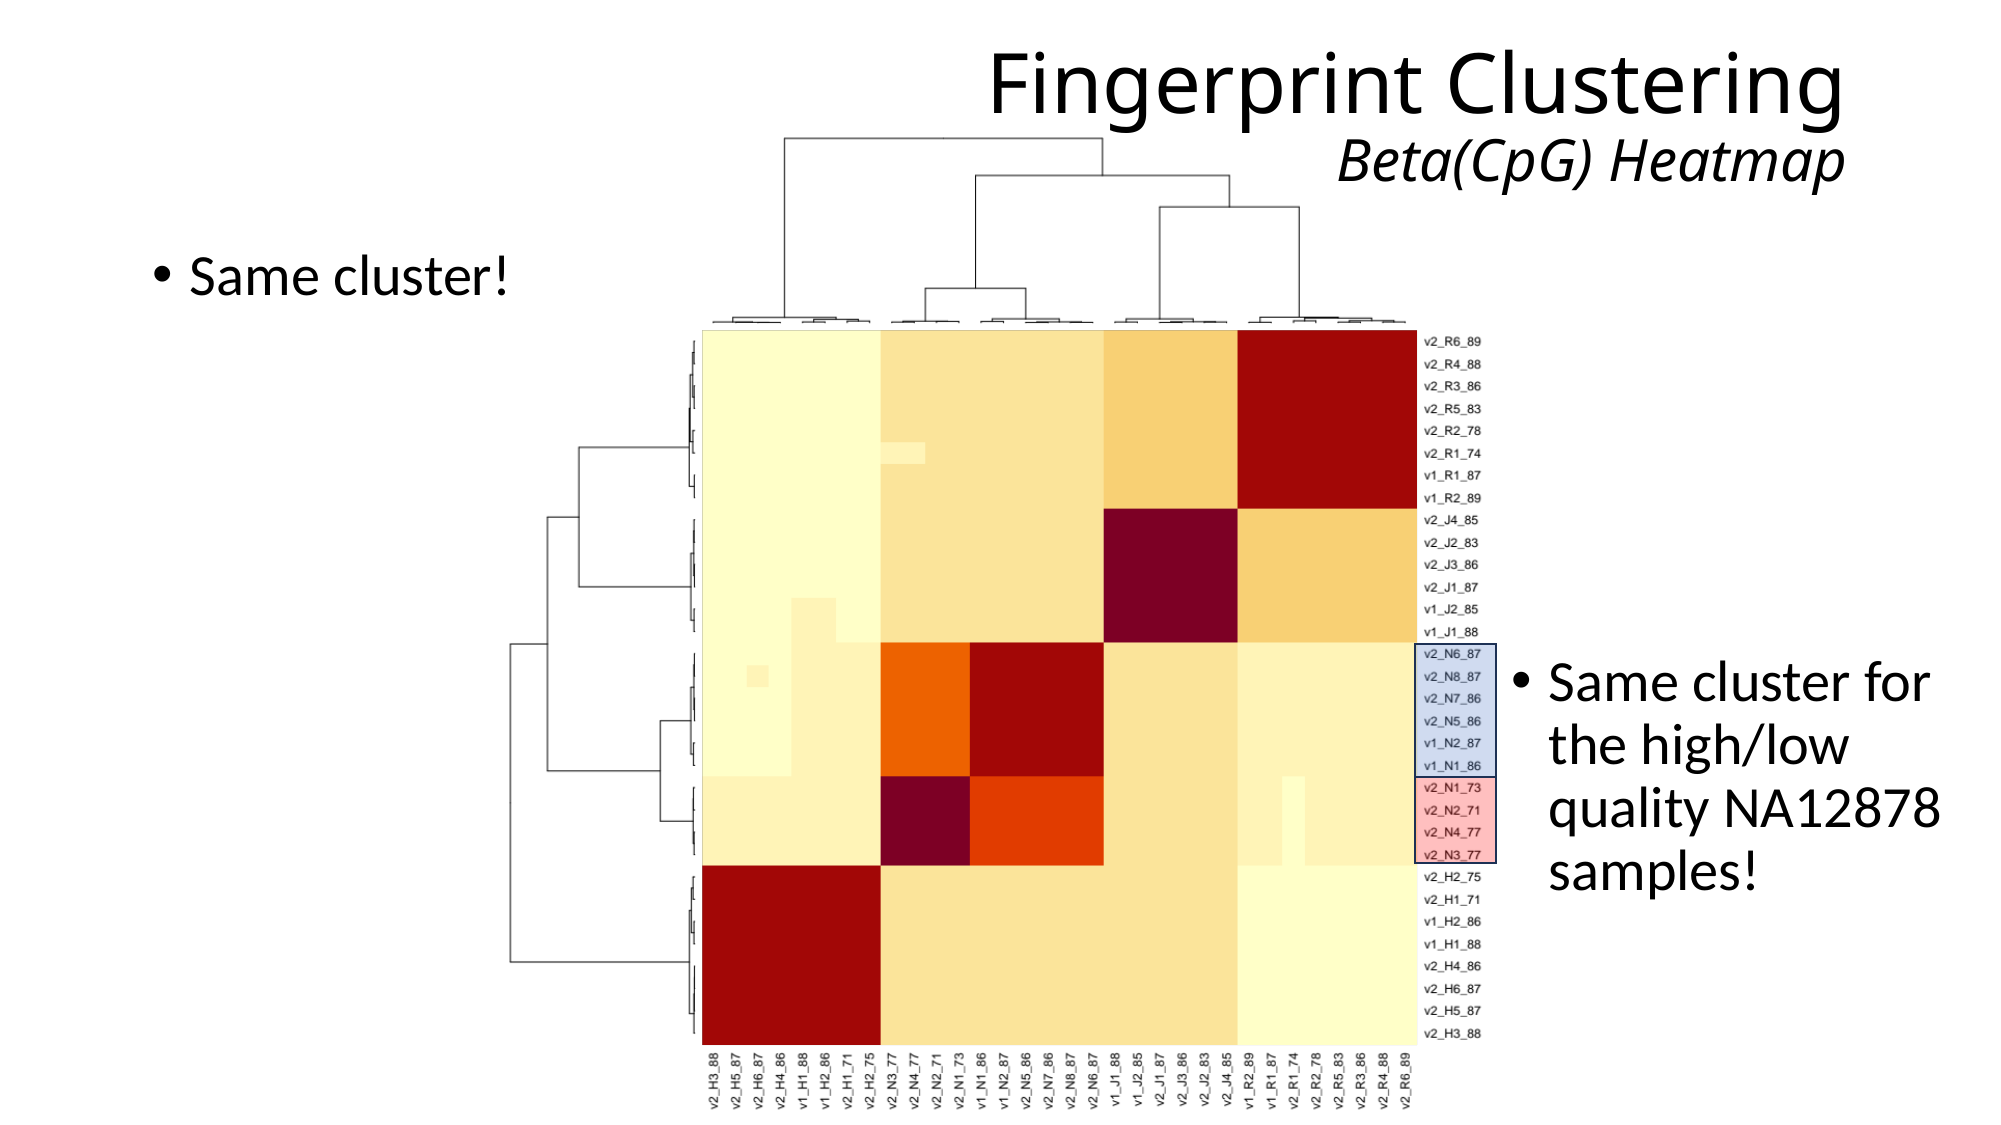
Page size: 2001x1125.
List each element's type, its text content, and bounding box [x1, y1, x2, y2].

text_box Fingerprint Clustering Beta(CpG) Heatmap [137, 33, 1863, 202]
list Same cluster! [137, 237, 503, 956]
picture [503, 131, 1497, 1125]
text_box Same cluster for the high/low quality NA12878 samples! [1497, 644, 2000, 925]
